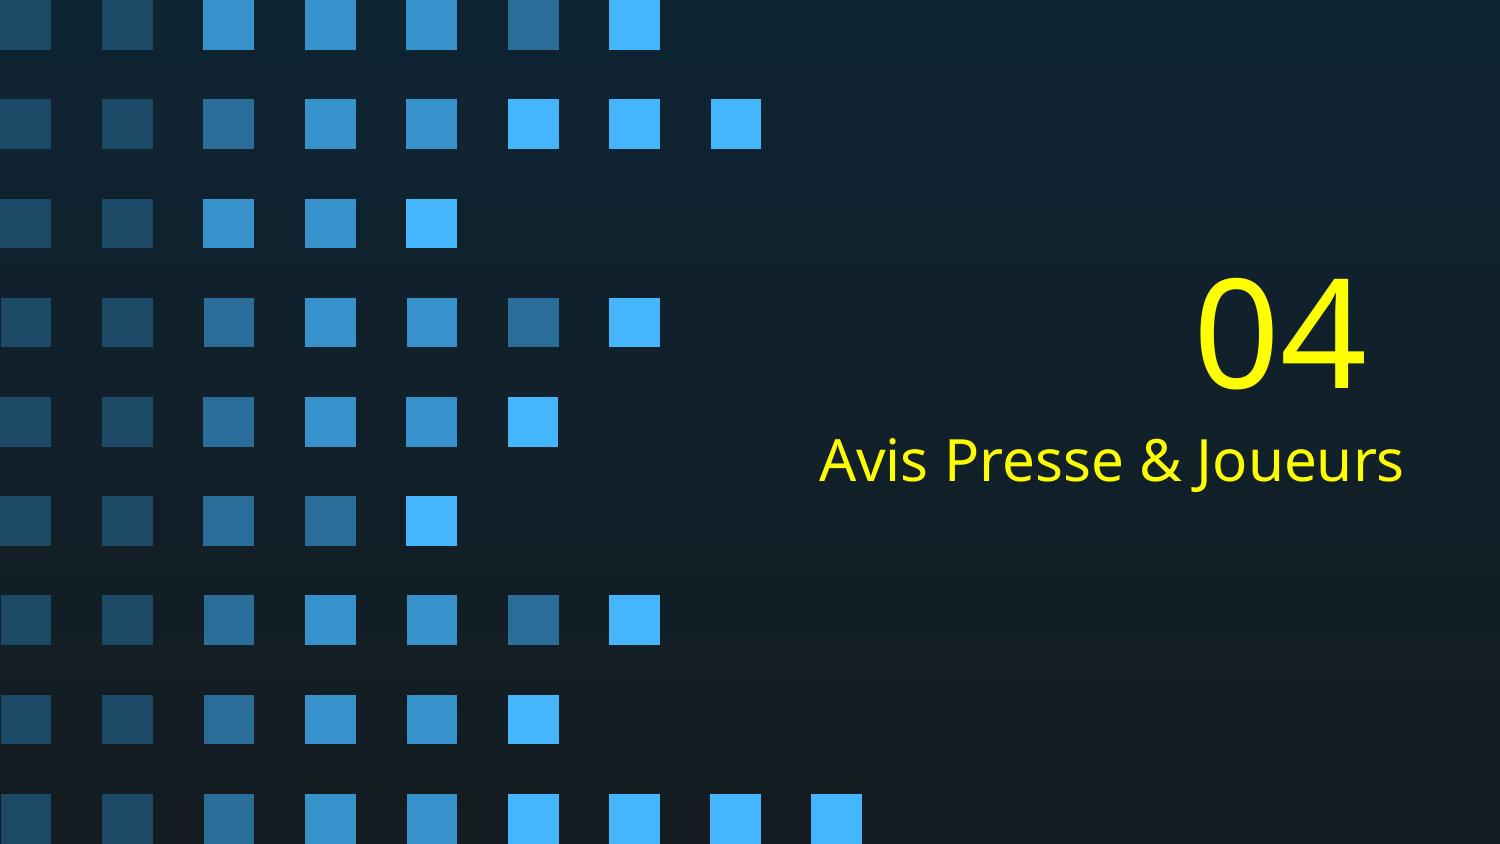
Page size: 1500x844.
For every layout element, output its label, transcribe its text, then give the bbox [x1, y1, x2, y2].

title Avis Presse & Joueurs [573, 408, 1436, 571]
title 04 [930, 246, 1383, 409]
